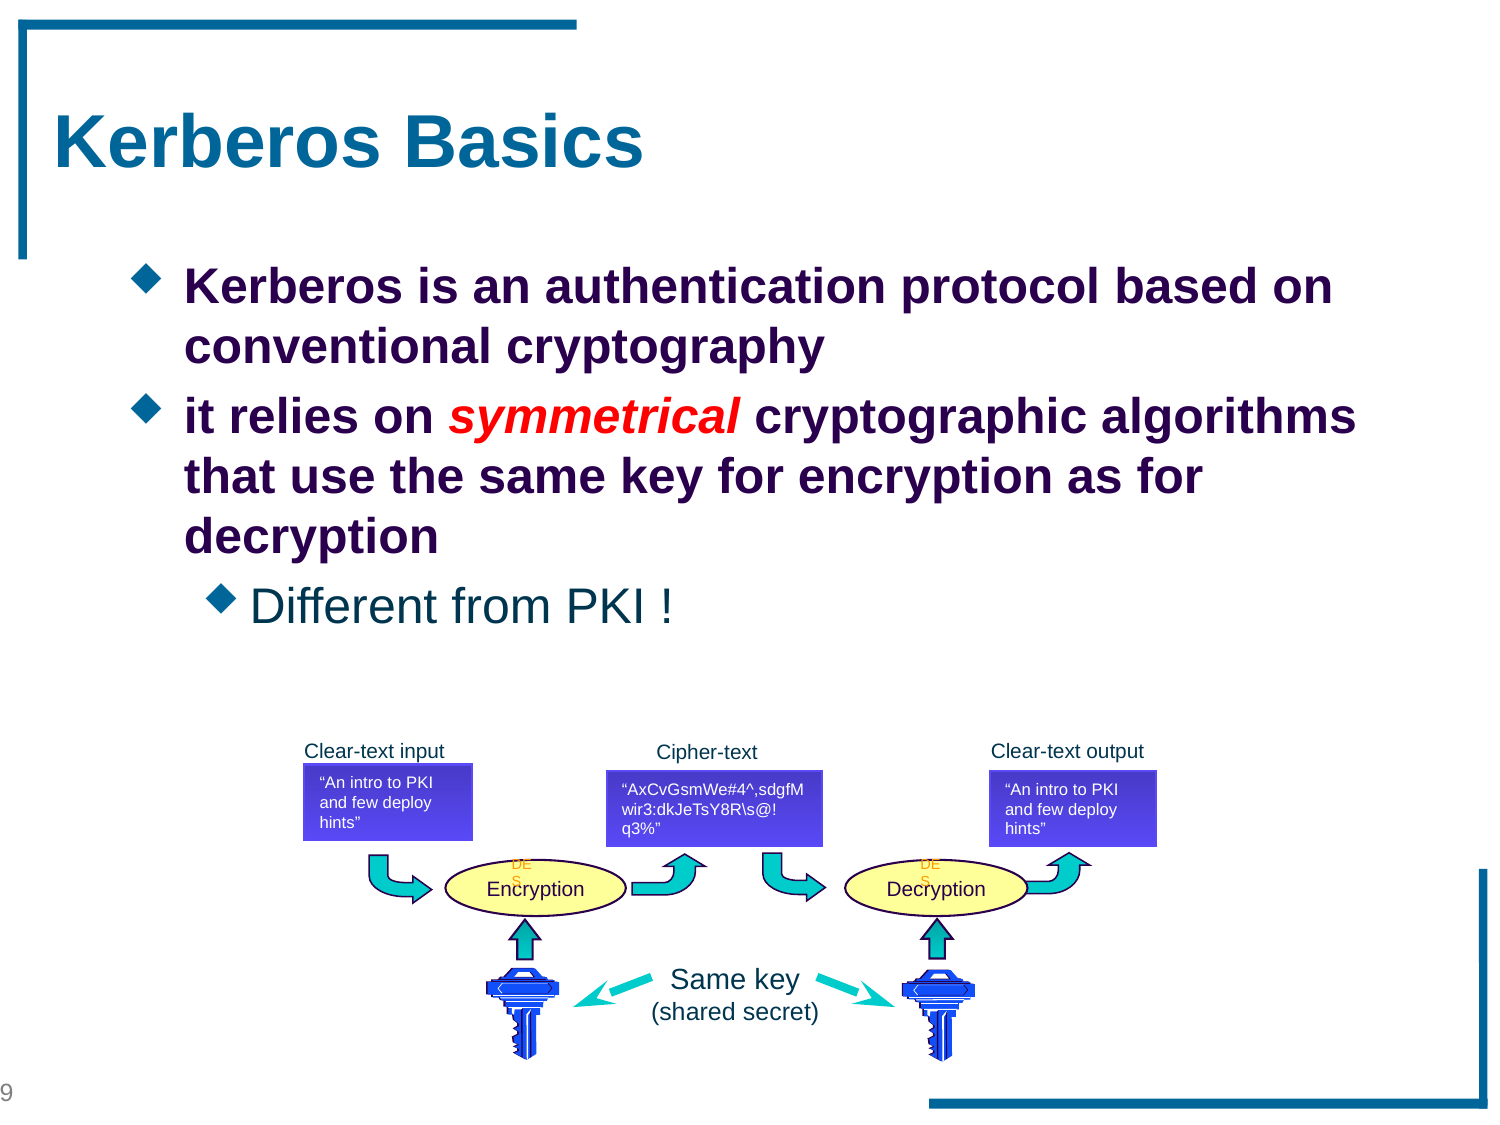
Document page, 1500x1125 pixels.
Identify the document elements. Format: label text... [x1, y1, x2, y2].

list Kerberos is an authentication protocol based on conventional cryptography it relies on symmetrical cryptographic algorithms that use the same key for encryption as for decryption Different from PKI ! [112, 245, 1388, 975]
title Kerberos Basics [37, 32, 1500, 243]
text_box DES [496, 847, 557, 898]
text_box “AxCvGsmWe#4^,sdgfMwir3:dkJeTsY8R\s@!q3%” [606, 770, 822, 846]
text_box Clear-text input [257, 730, 492, 771]
text_box Cipher-text [641, 731, 811, 772]
text_box “An intro to PKI and few deploy hints” [989, 771, 1156, 846]
text_box DES [905, 847, 966, 898]
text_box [485, 967, 560, 1060]
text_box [901, 969, 976, 1062]
text_box [573, 993, 595, 1008]
text_box Same key (shared secret) [592, 952, 879, 1033]
text_box Encryption [445, 860, 626, 917]
text_box “An intro to PKI and few deploy hints” [304, 771, 472, 840]
text_box Decryption [845, 861, 1028, 917]
text_box Clear-text output [941, 730, 1194, 771]
text_box [873, 993, 896, 1008]
